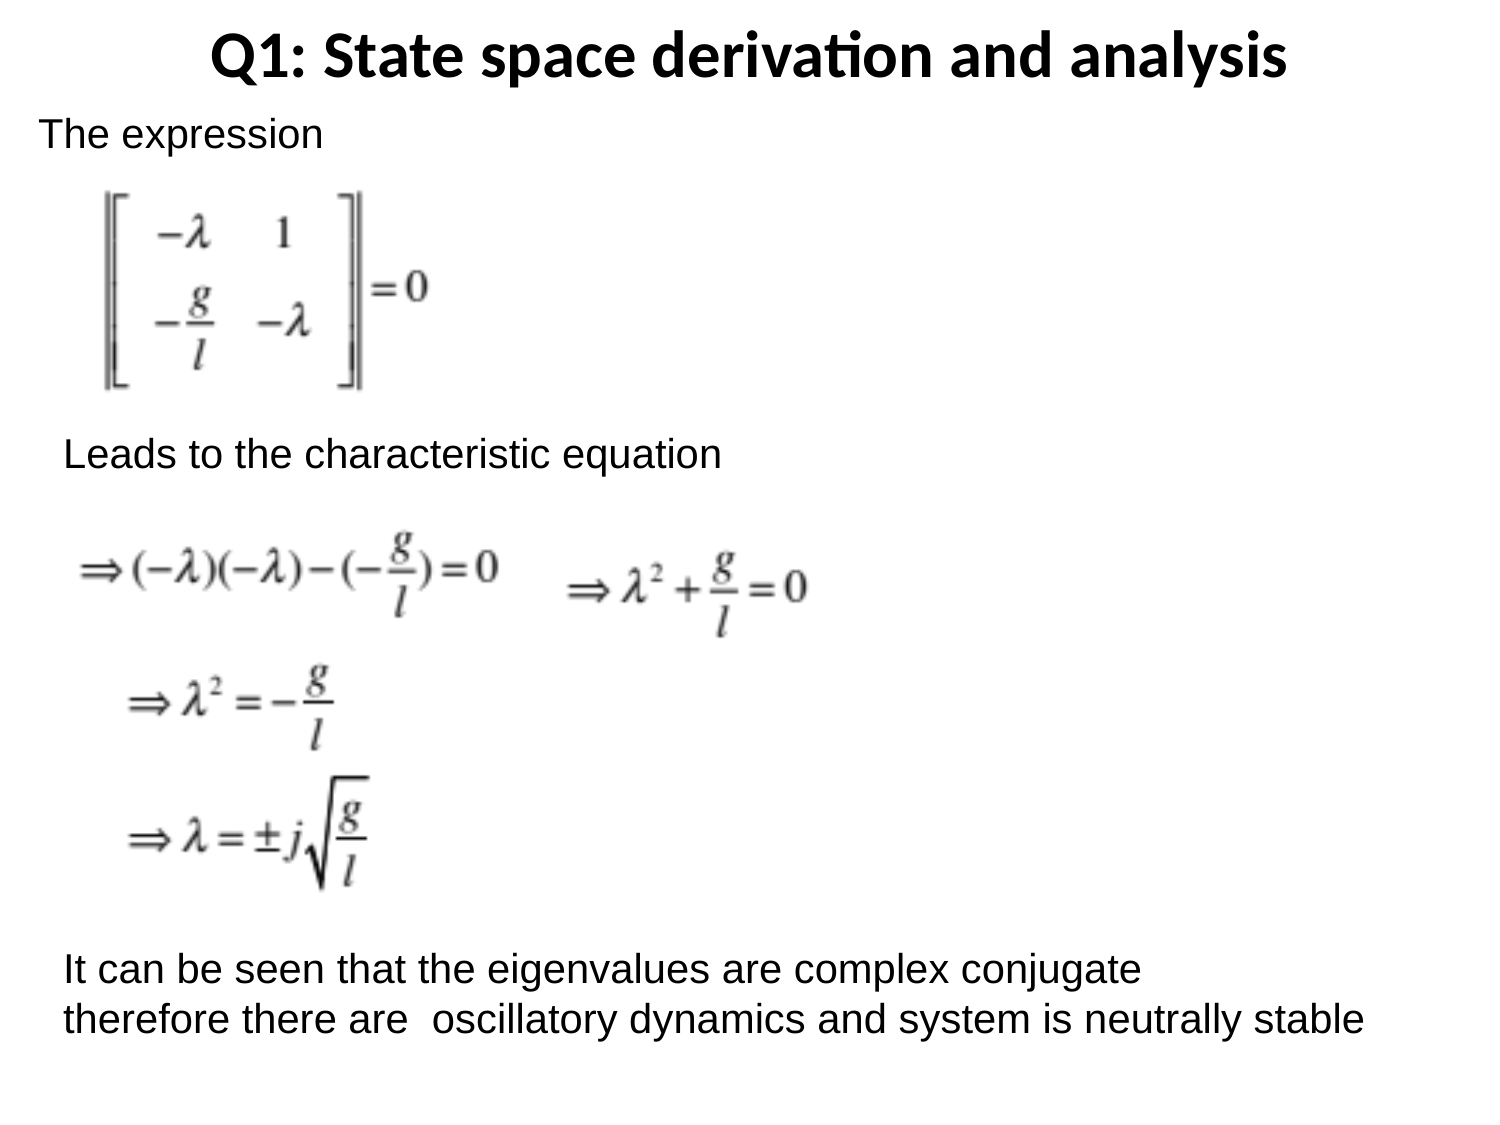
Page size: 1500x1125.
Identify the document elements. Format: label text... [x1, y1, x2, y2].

text_box Leads to the characteristic equation [48, 418, 1263, 484]
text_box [100, 182, 434, 397]
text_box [74, 510, 505, 625]
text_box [123, 643, 341, 758]
text_box Q1: State space derivation and analysis [74, 1, 1425, 100]
text_box It can be seen that the eigenvalues are complex conjugate therefore there are oscillatory dynamics and system is neutrally stable [48, 934, 1417, 1050]
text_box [562, 529, 813, 644]
text_box The expression [23, 99, 1238, 165]
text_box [123, 767, 374, 893]
